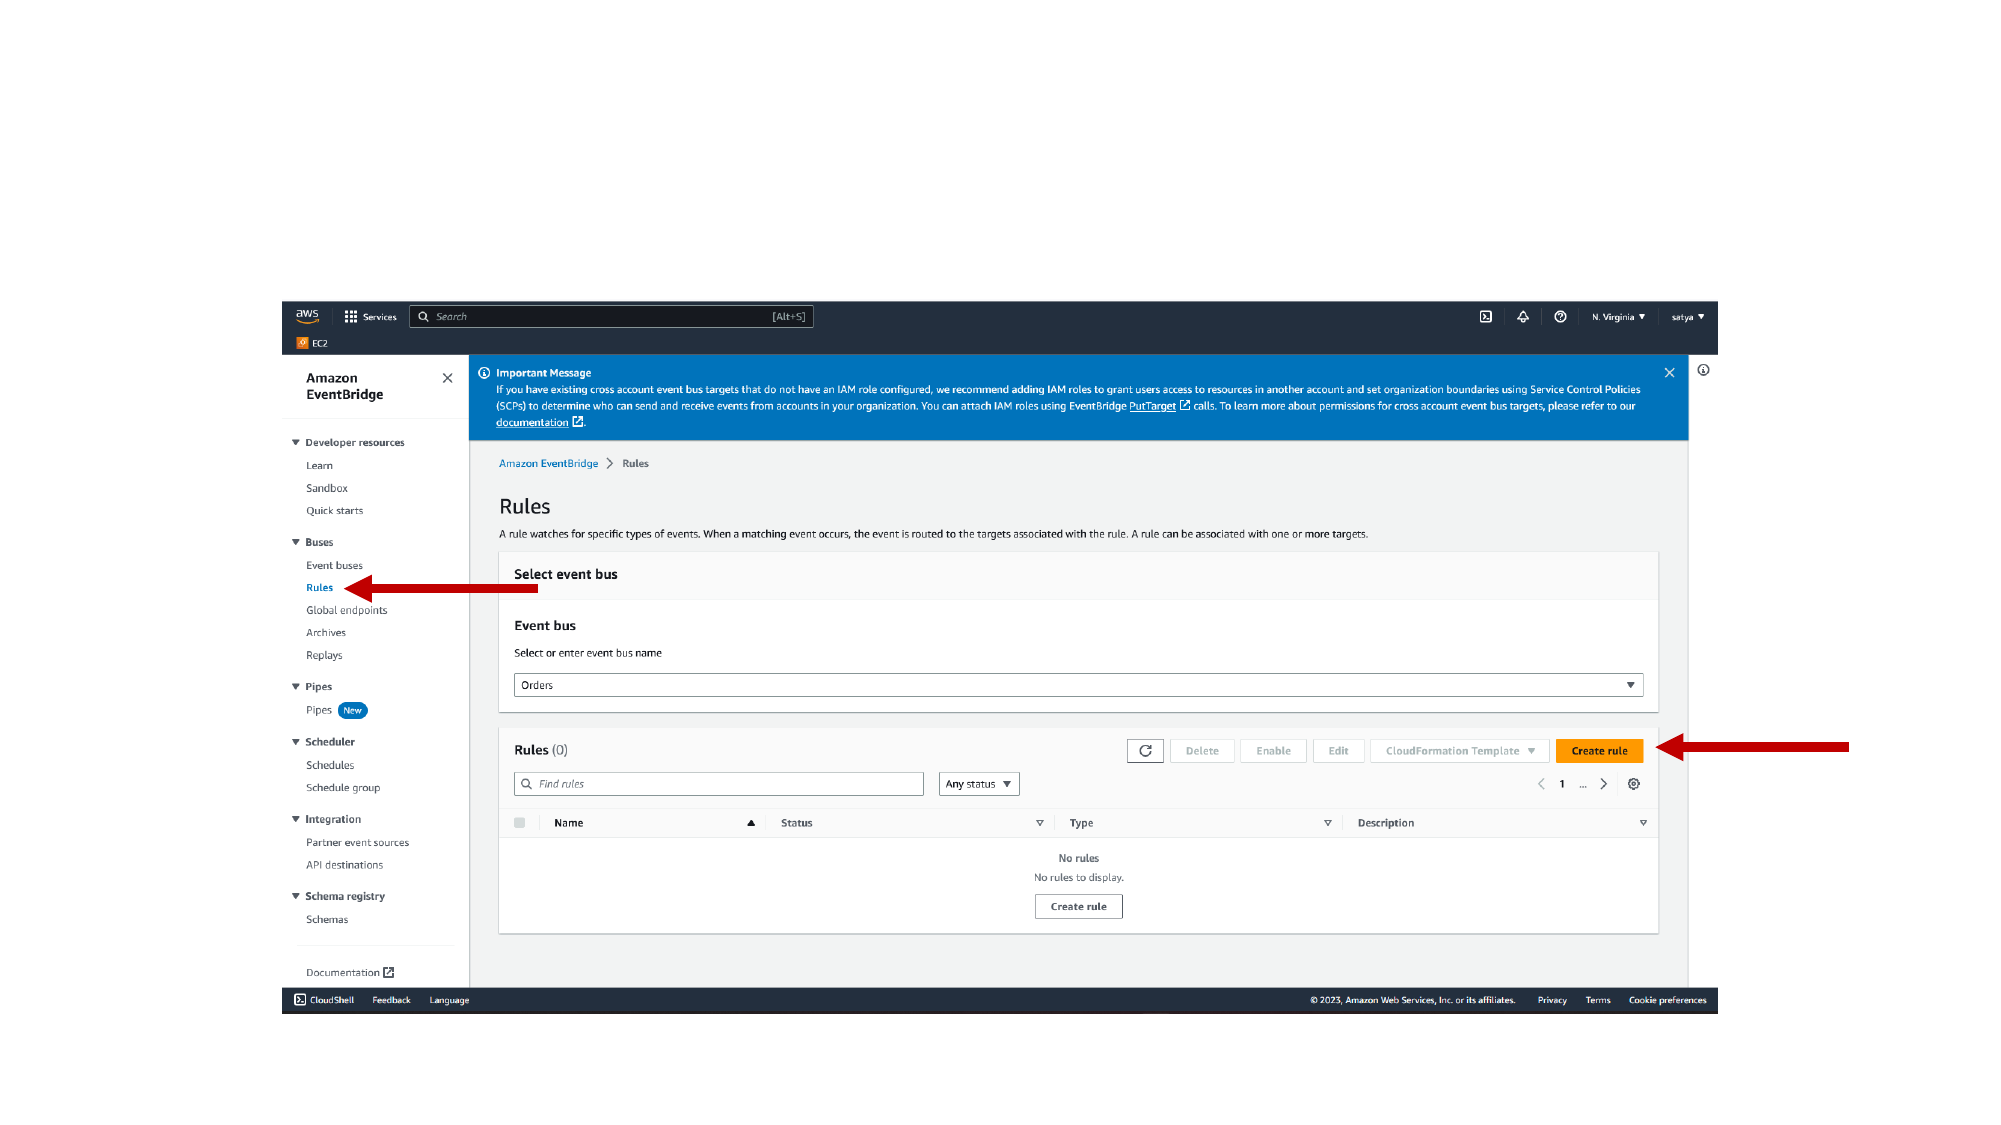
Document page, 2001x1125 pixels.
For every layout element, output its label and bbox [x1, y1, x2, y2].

list [282, 299, 1718, 1014]
